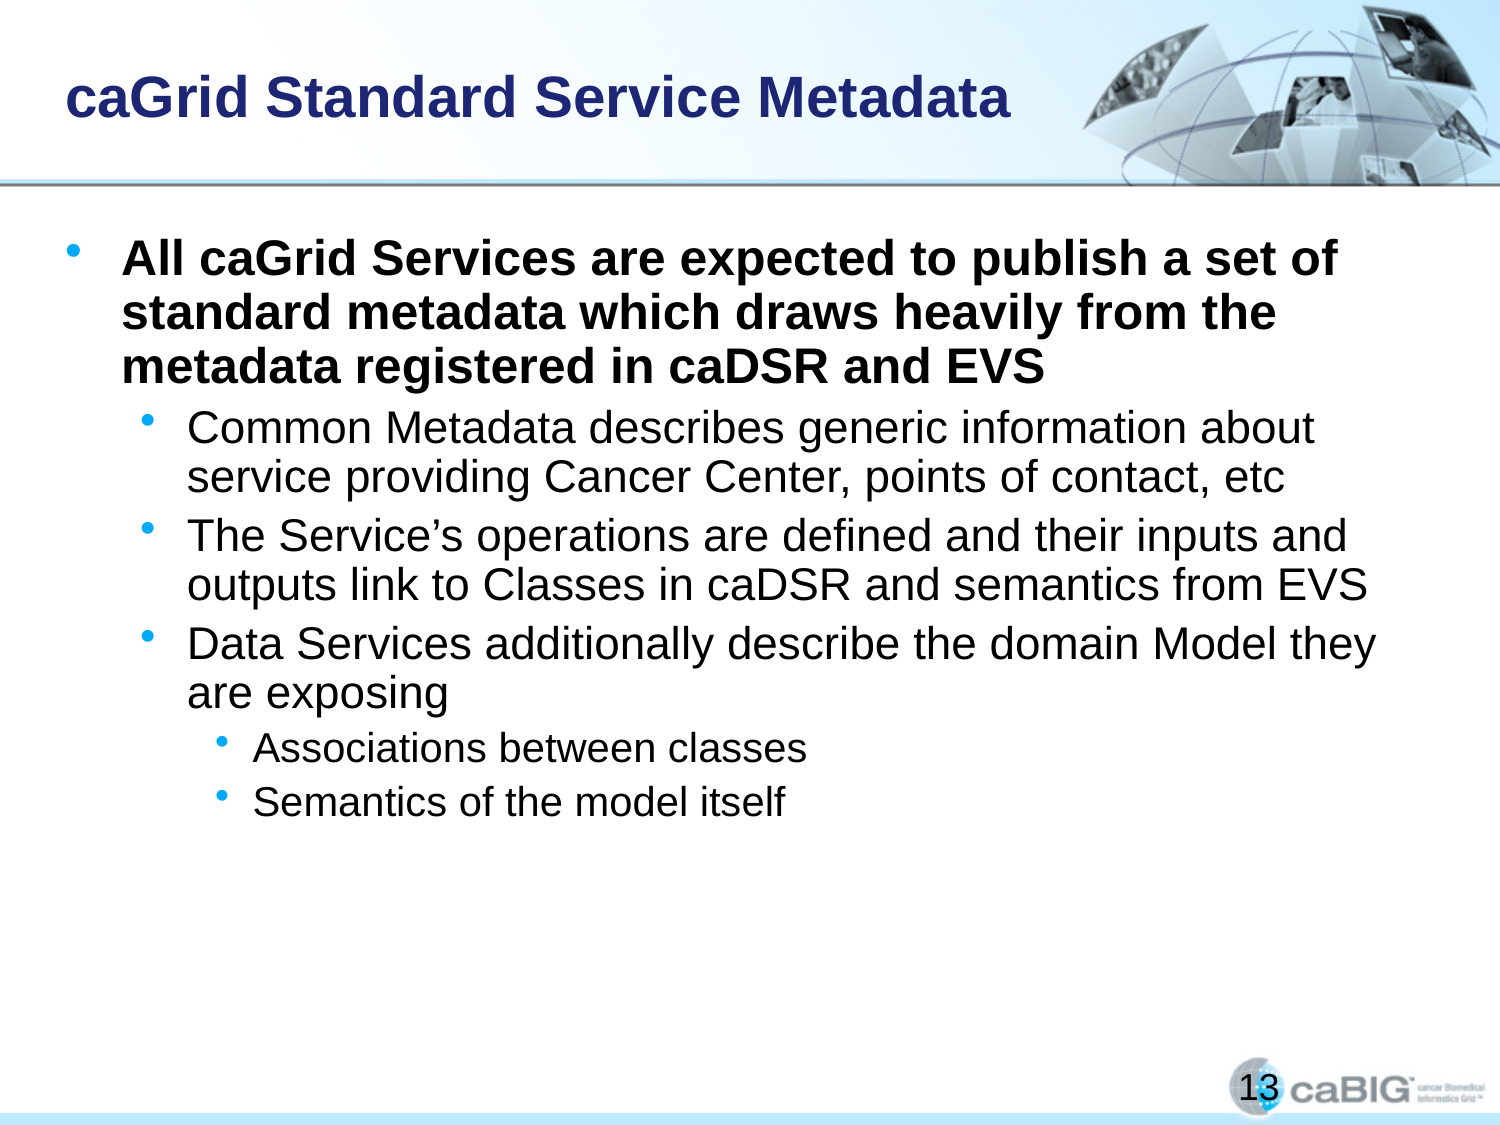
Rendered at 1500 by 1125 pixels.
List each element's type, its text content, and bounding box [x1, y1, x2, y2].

title caGrid Standard Service Metadata [49, 0, 1176, 188]
picture [0, 0, 1500, 1125]
list All caGrid Services are expected to publish a set of standard metadata which draws heavily from the metadata registered in caDSR and EVS Common Metadata describes generic information about service providing Cancer Center, points of contact, etc The Service’s operations are defined and their inputs and outputs link to Classes in caDSR and semantics from EVS Data Services additionally describe the domain Model they are exposing Associations between classes Semantics of the model itself [49, 224, 1438, 1038]
